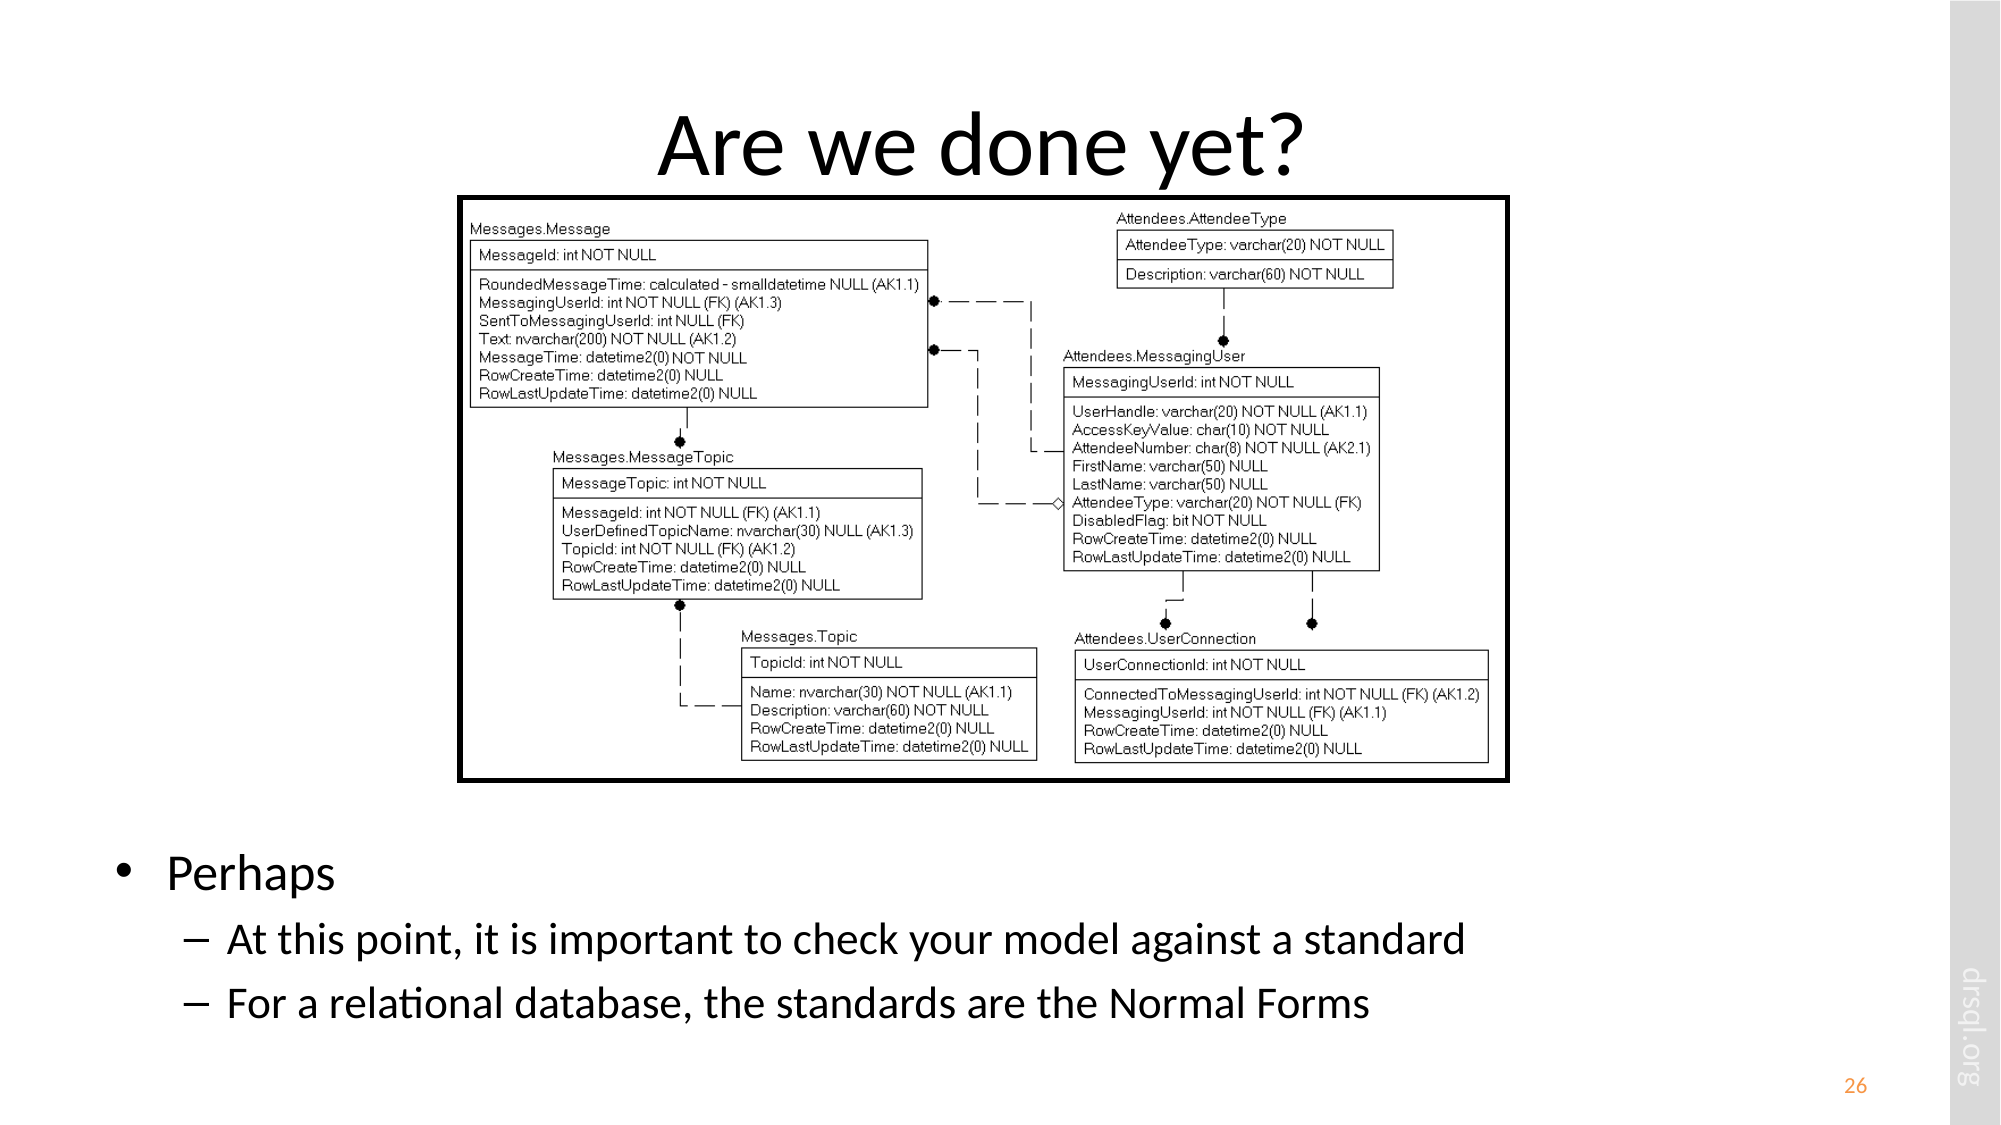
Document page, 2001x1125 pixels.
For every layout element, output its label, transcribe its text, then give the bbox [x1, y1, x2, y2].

title Are we done yet? [99, 45, 1867, 233]
list Perhaps At this point, it is important to check your model against a standard For a relational database, the standards are the Normal Forms [99, 830, 1900, 1036]
picture [462, 199, 1506, 779]
